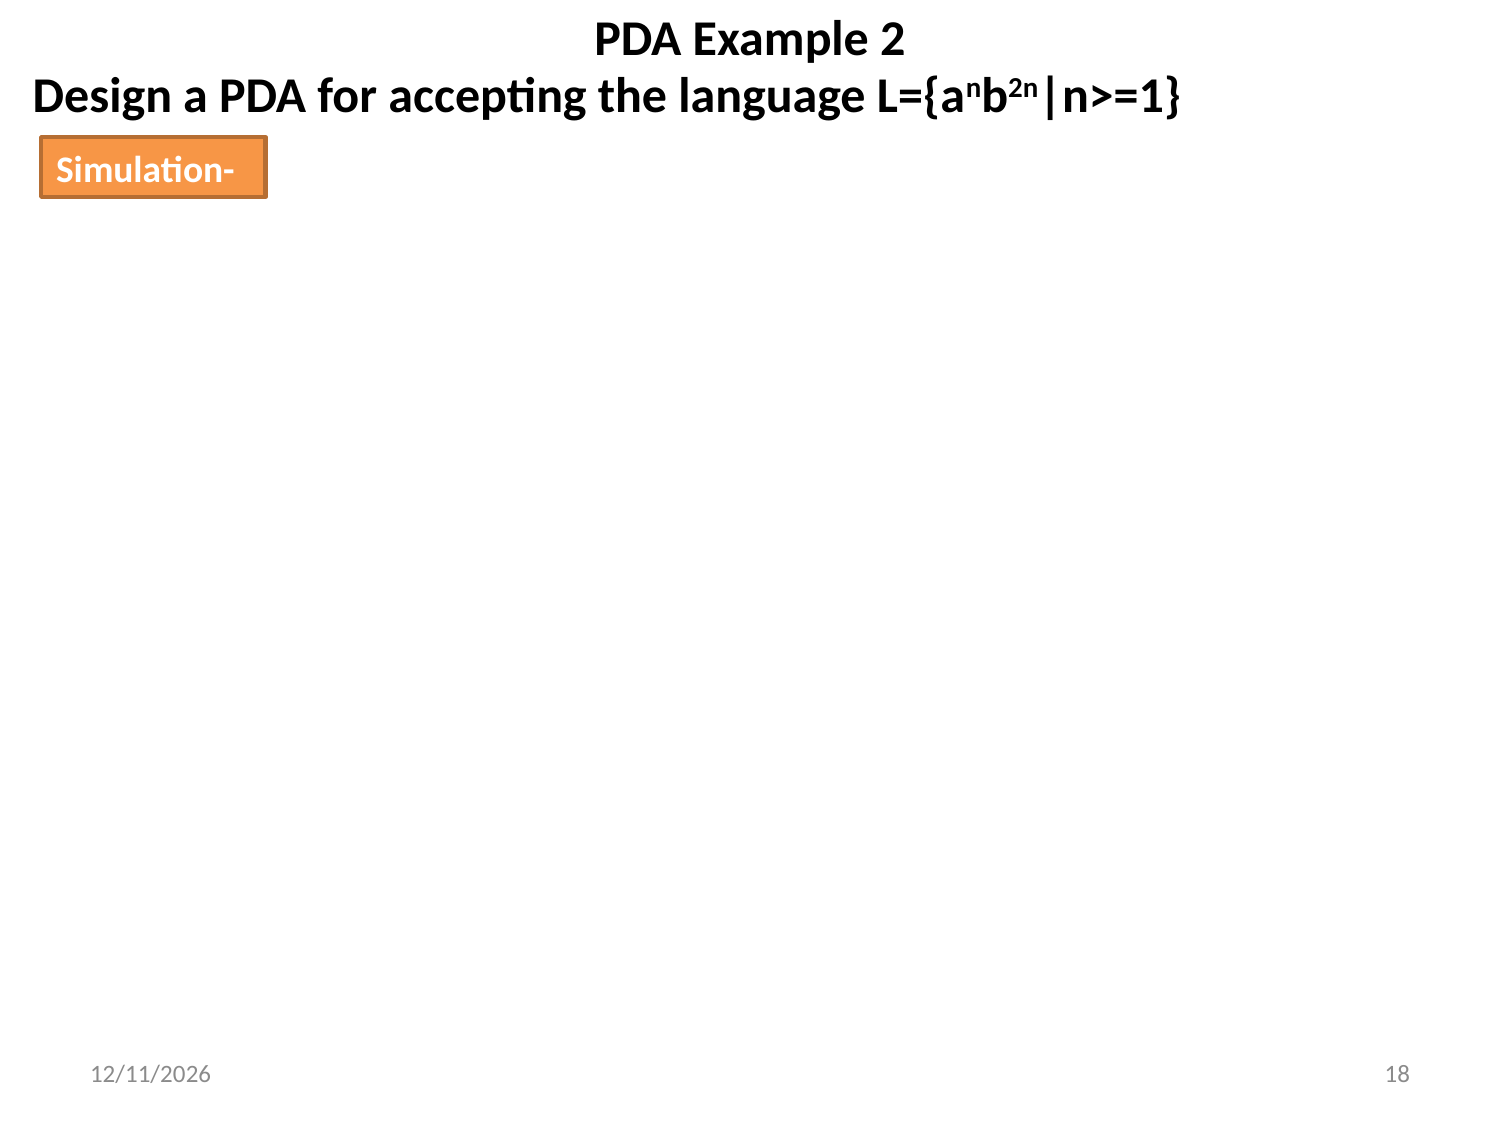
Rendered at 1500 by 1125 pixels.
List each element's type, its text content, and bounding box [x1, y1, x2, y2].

list Design a PDA for accepting the language L={anb2n|n>=1} [17, 54, 1471, 1125]
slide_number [75, 1042, 425, 1103]
title PDA Example 2 [75, 0, 1425, 76]
text_box Simulation- [39, 135, 268, 199]
slide_number 18 [1074, 1042, 1425, 1103]
